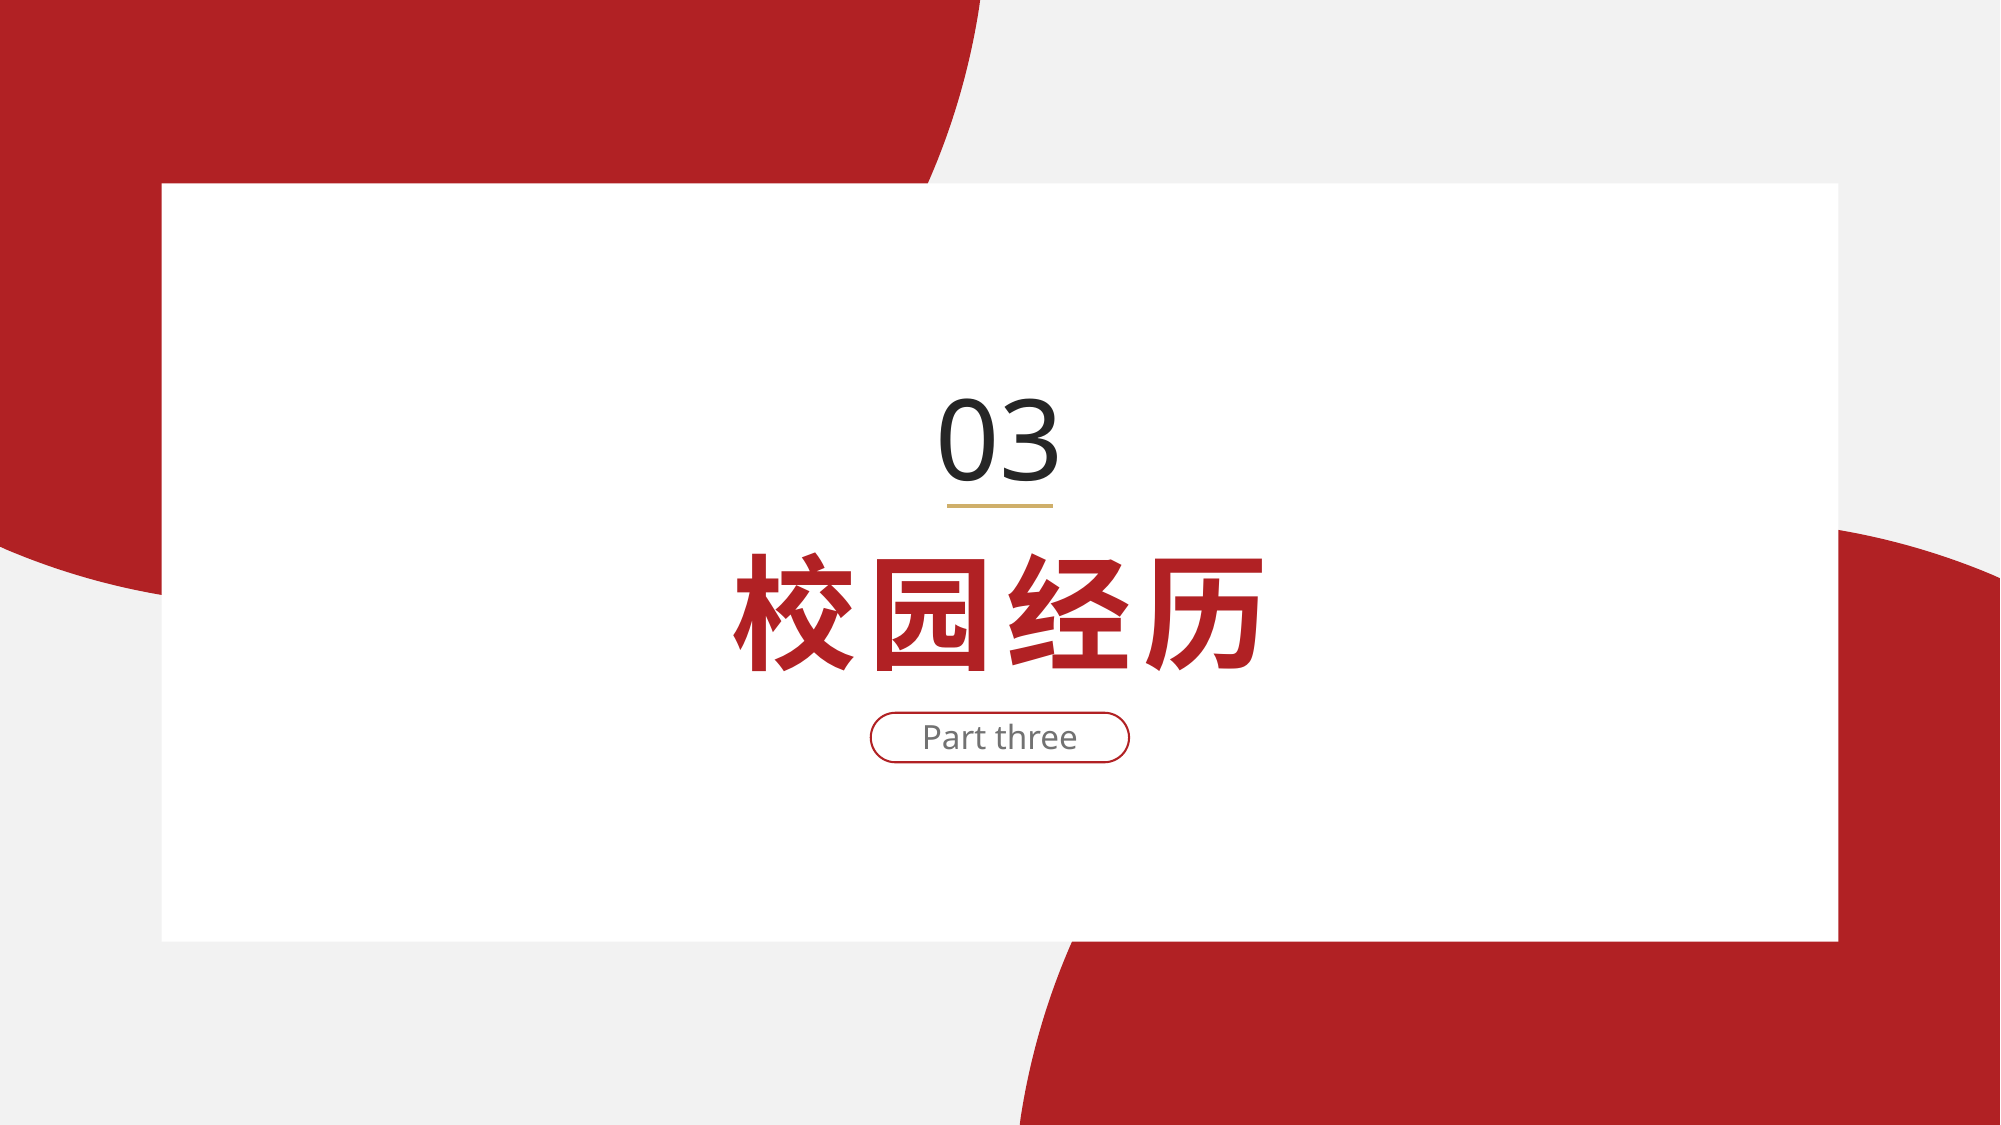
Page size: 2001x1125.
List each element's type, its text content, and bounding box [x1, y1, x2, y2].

list 校园经历 [427, 535, 1573, 687]
list Part three [860, 716, 1140, 757]
list 03 [933, 383, 1067, 506]
